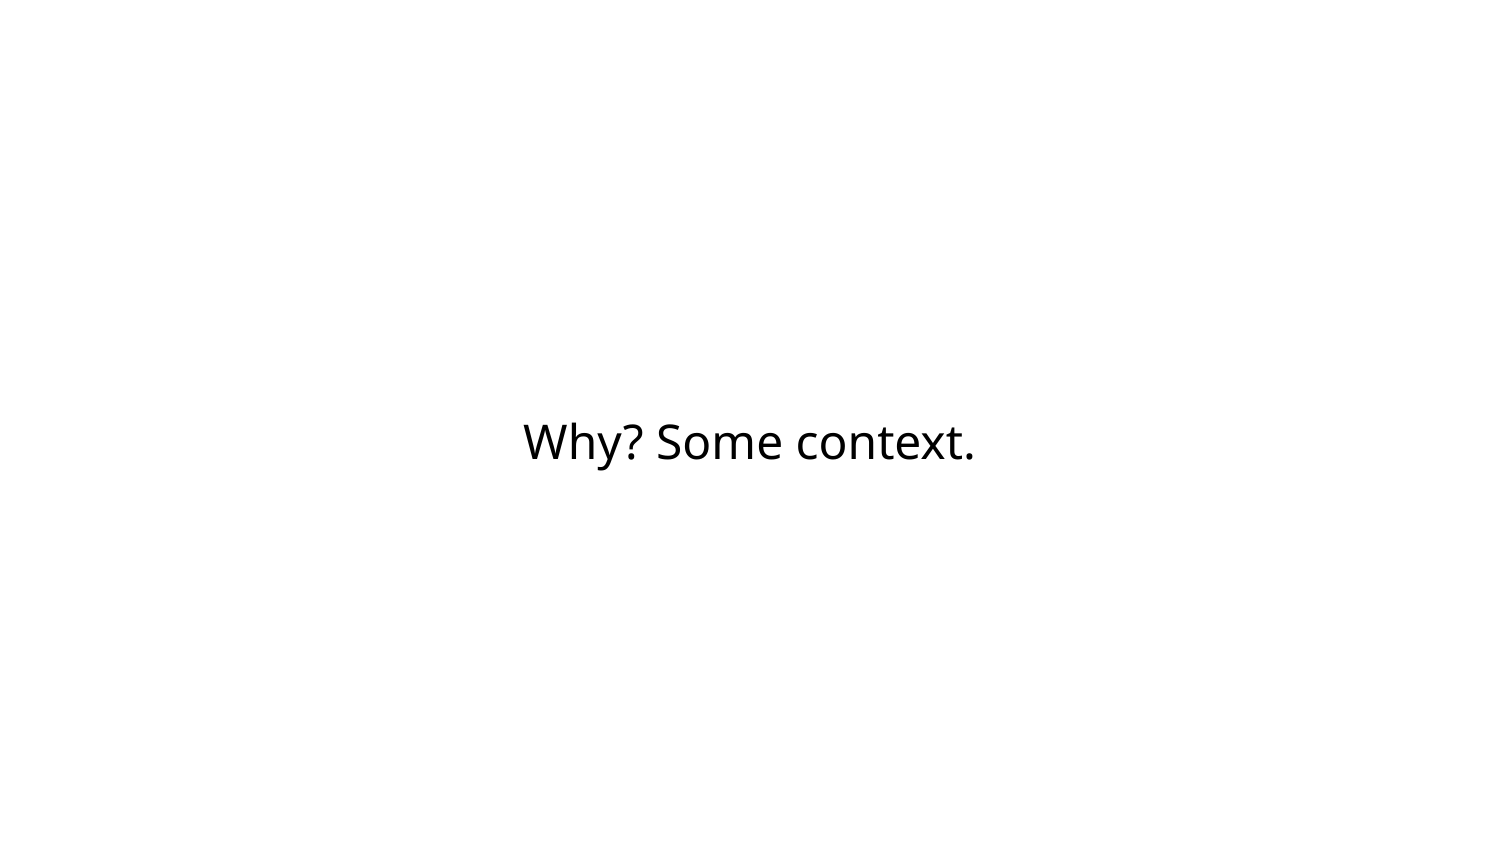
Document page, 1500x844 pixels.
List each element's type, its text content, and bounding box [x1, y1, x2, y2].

list Why? Some context. [109, 225, 1391, 769]
